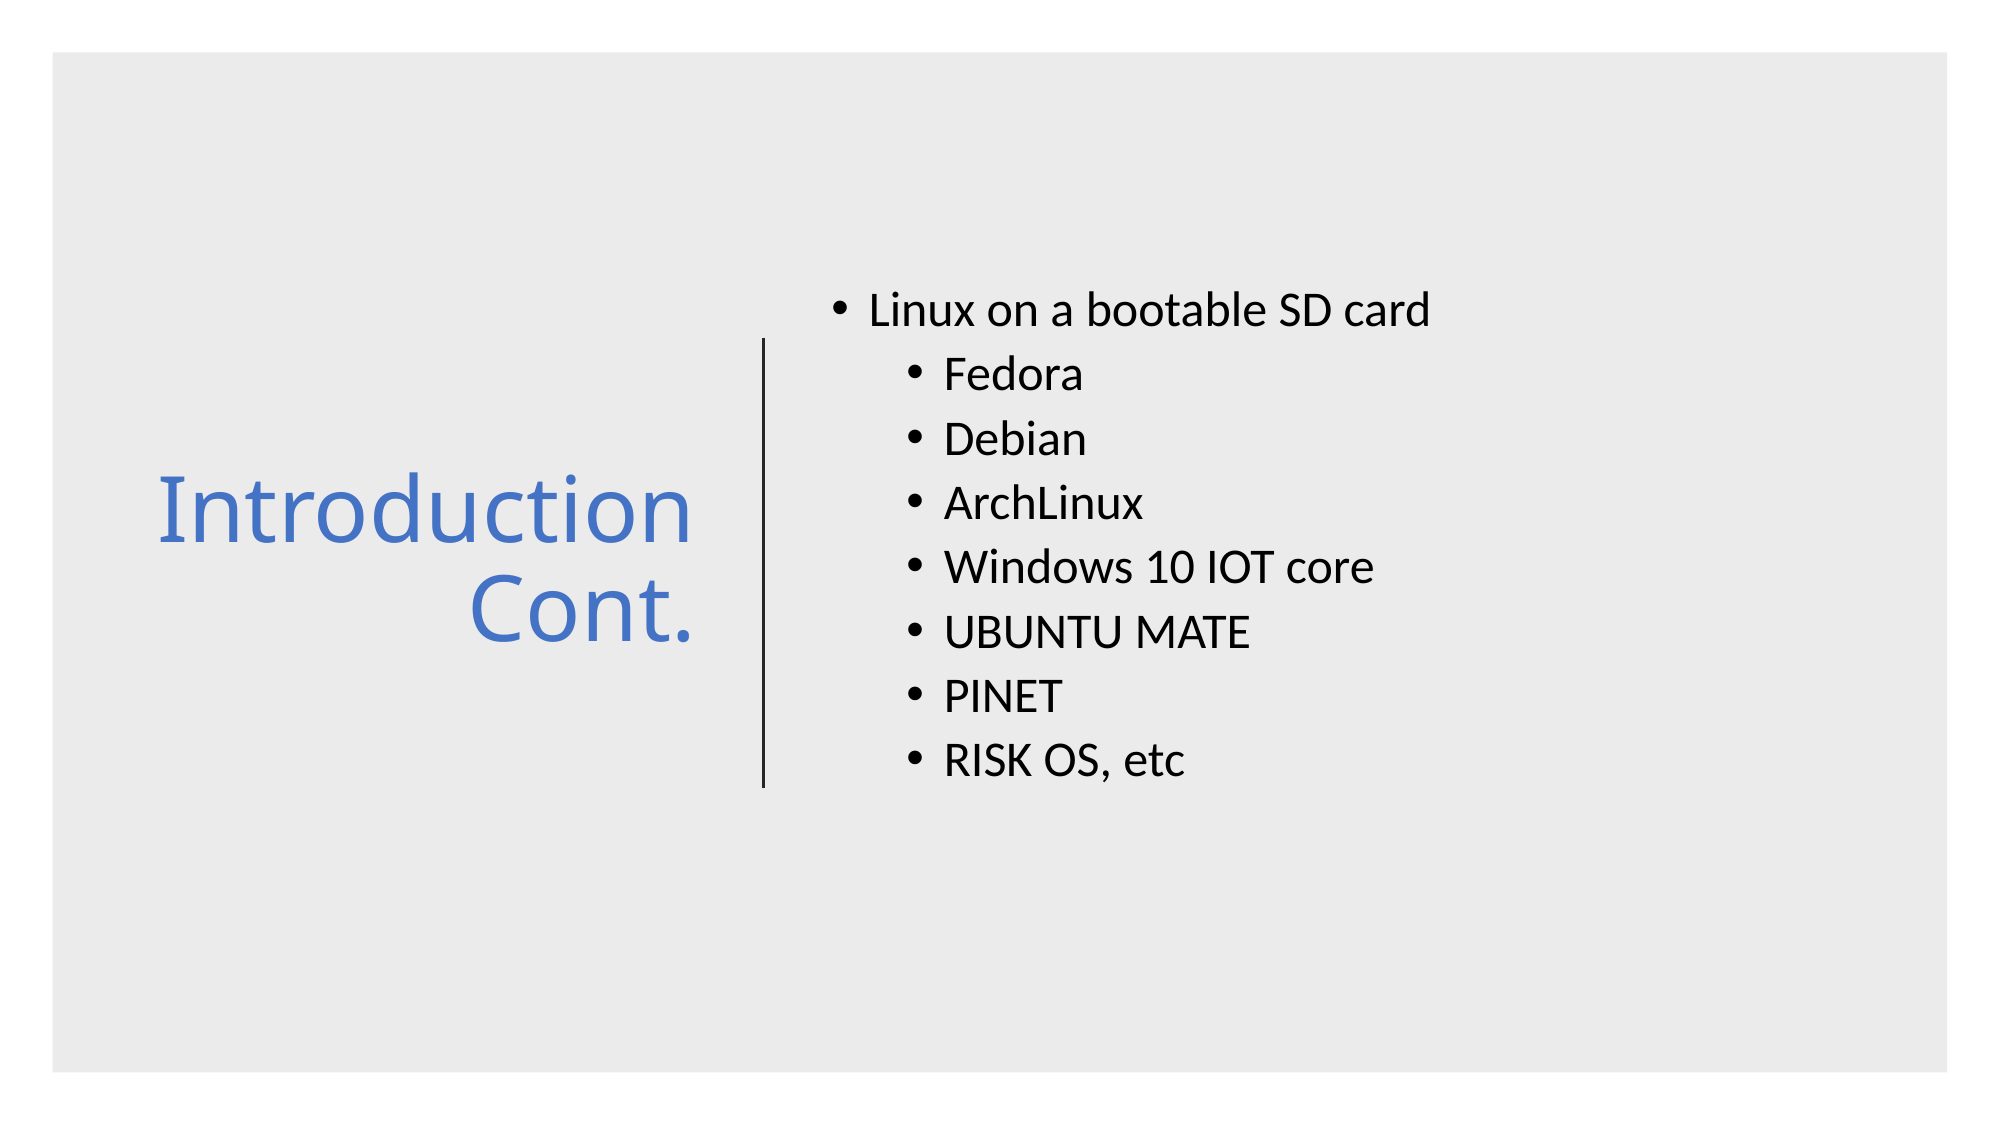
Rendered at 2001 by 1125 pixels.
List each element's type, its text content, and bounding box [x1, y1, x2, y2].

list Linux on a bootable SD card Fedora Debian ArchLinux Windows 10 IOT core UBUNTU MATE PINET RISK OS, etc [816, 158, 1863, 967]
text_box [52, 51, 1948, 1073]
title Introduction Cont. [137, 158, 711, 967]
